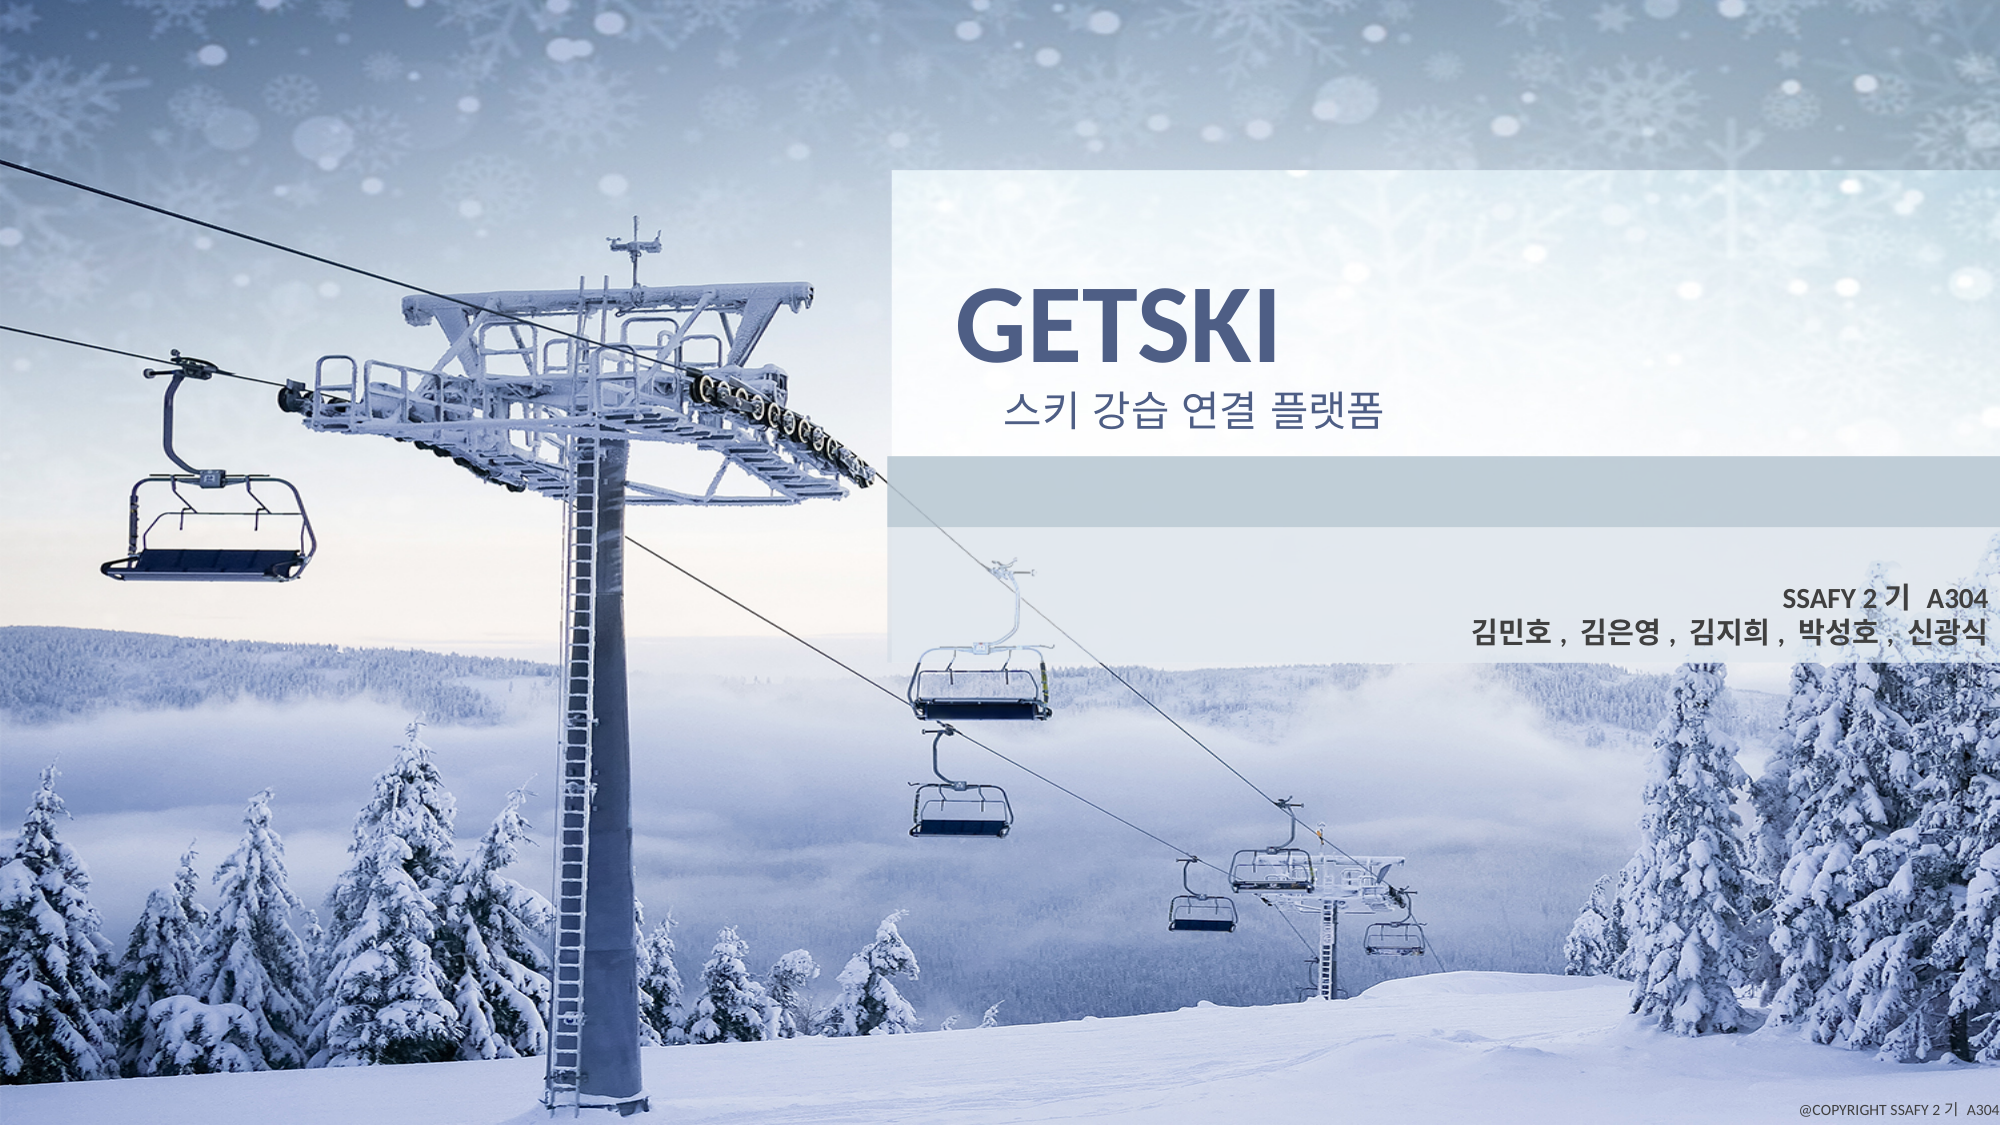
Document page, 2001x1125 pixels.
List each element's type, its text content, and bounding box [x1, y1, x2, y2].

title GETSKI 스키 강습 연결 플랫폼 [940, 255, 1544, 430]
text_box @COPYRIGHT SSAFY 2기 A304 [1787, 1094, 2000, 1125]
picture [0, 0, 2000, 1125]
text_box SSAFY 2기 A304 김민호, 김은영, 김지희, 박성호, 신광식 [1326, 574, 2000, 656]
